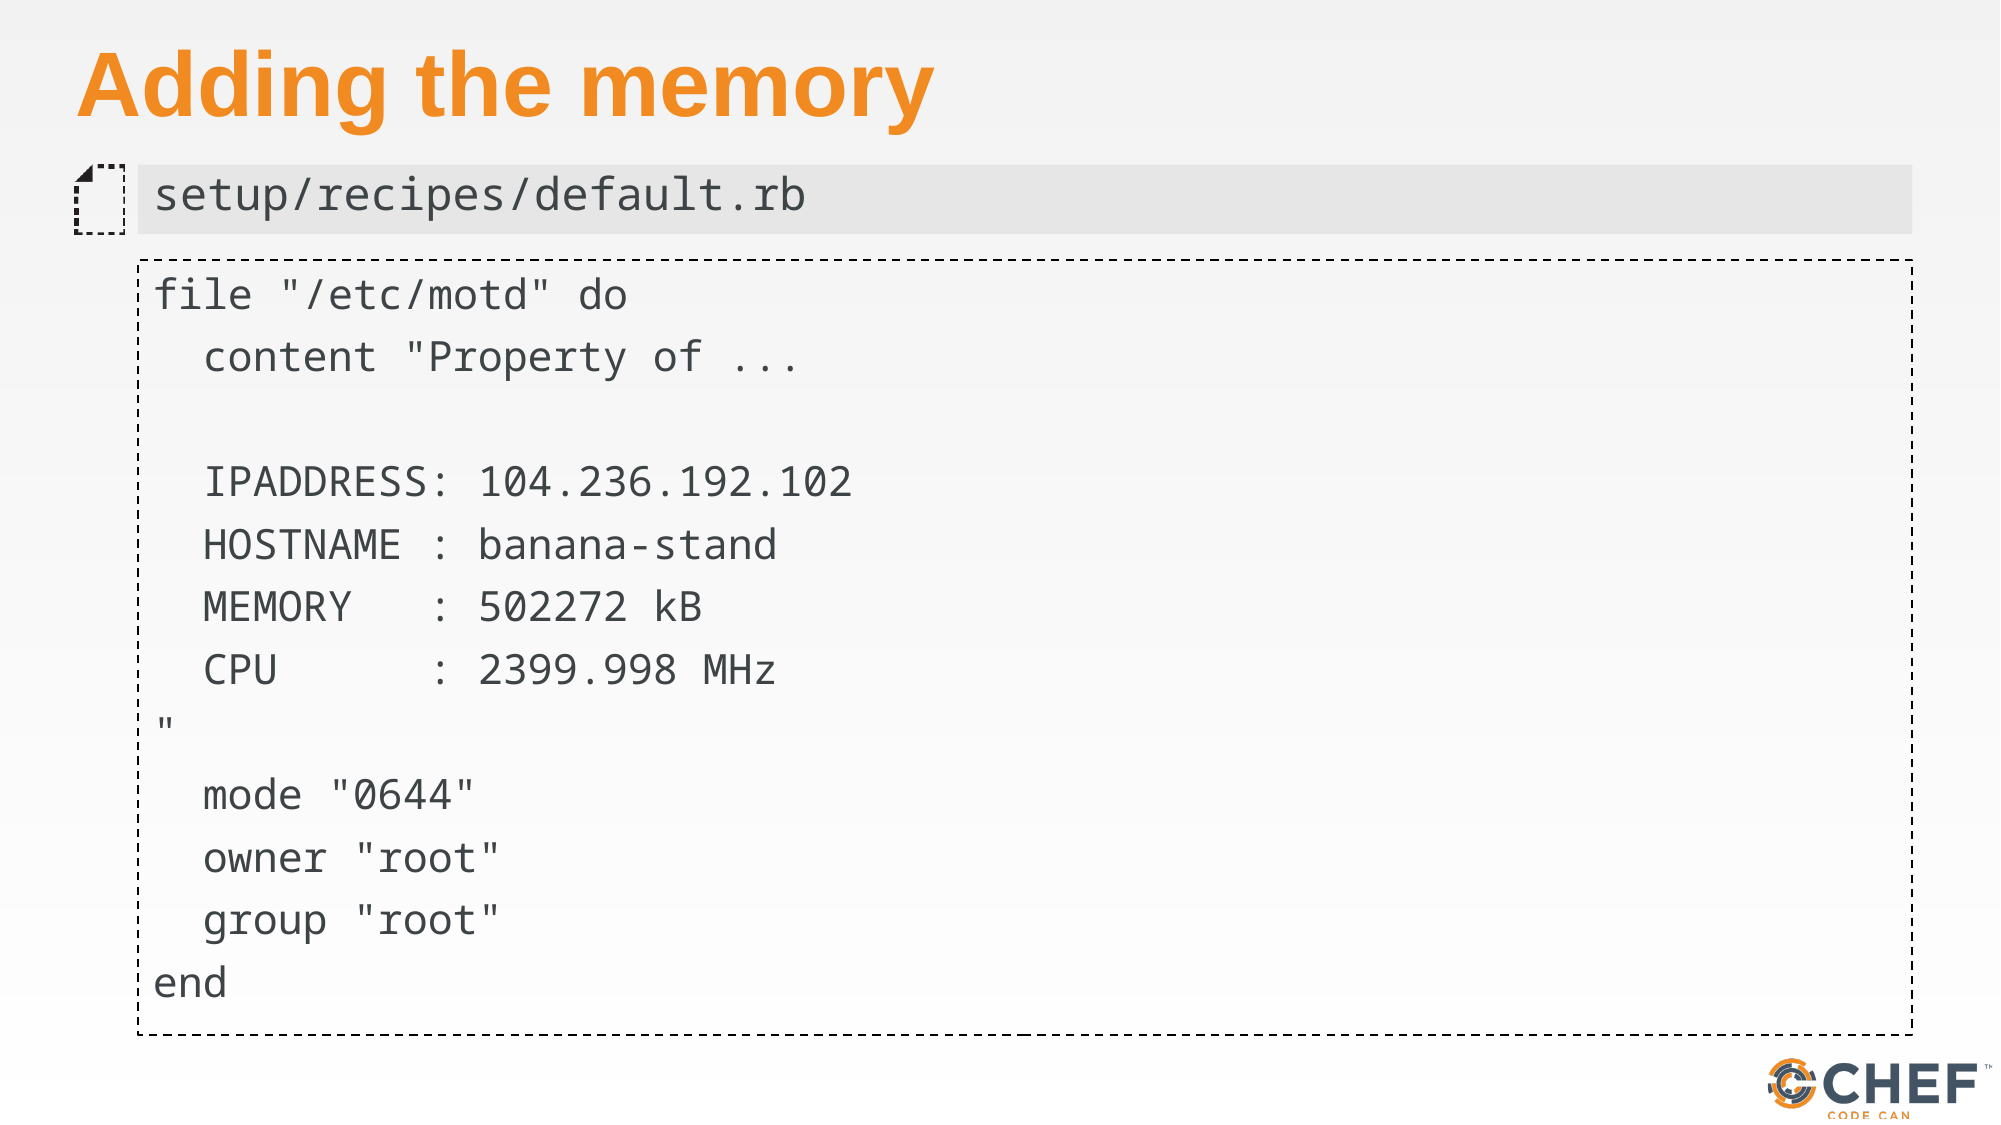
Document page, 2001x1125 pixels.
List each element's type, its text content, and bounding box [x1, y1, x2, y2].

list file "/etc/motd" do content "Property of ... IPADDRESS: 104.236.192.102 HOSTNAME : banana-stand MEMORY : 502272 kB CPU : 2399.998 MHz " mode "0644" owner "root" group "root" end [137, 259, 1913, 1036]
title Adding the memory [75, 37, 1913, 140]
list setup/recipes/default.rb [137, 164, 1913, 235]
